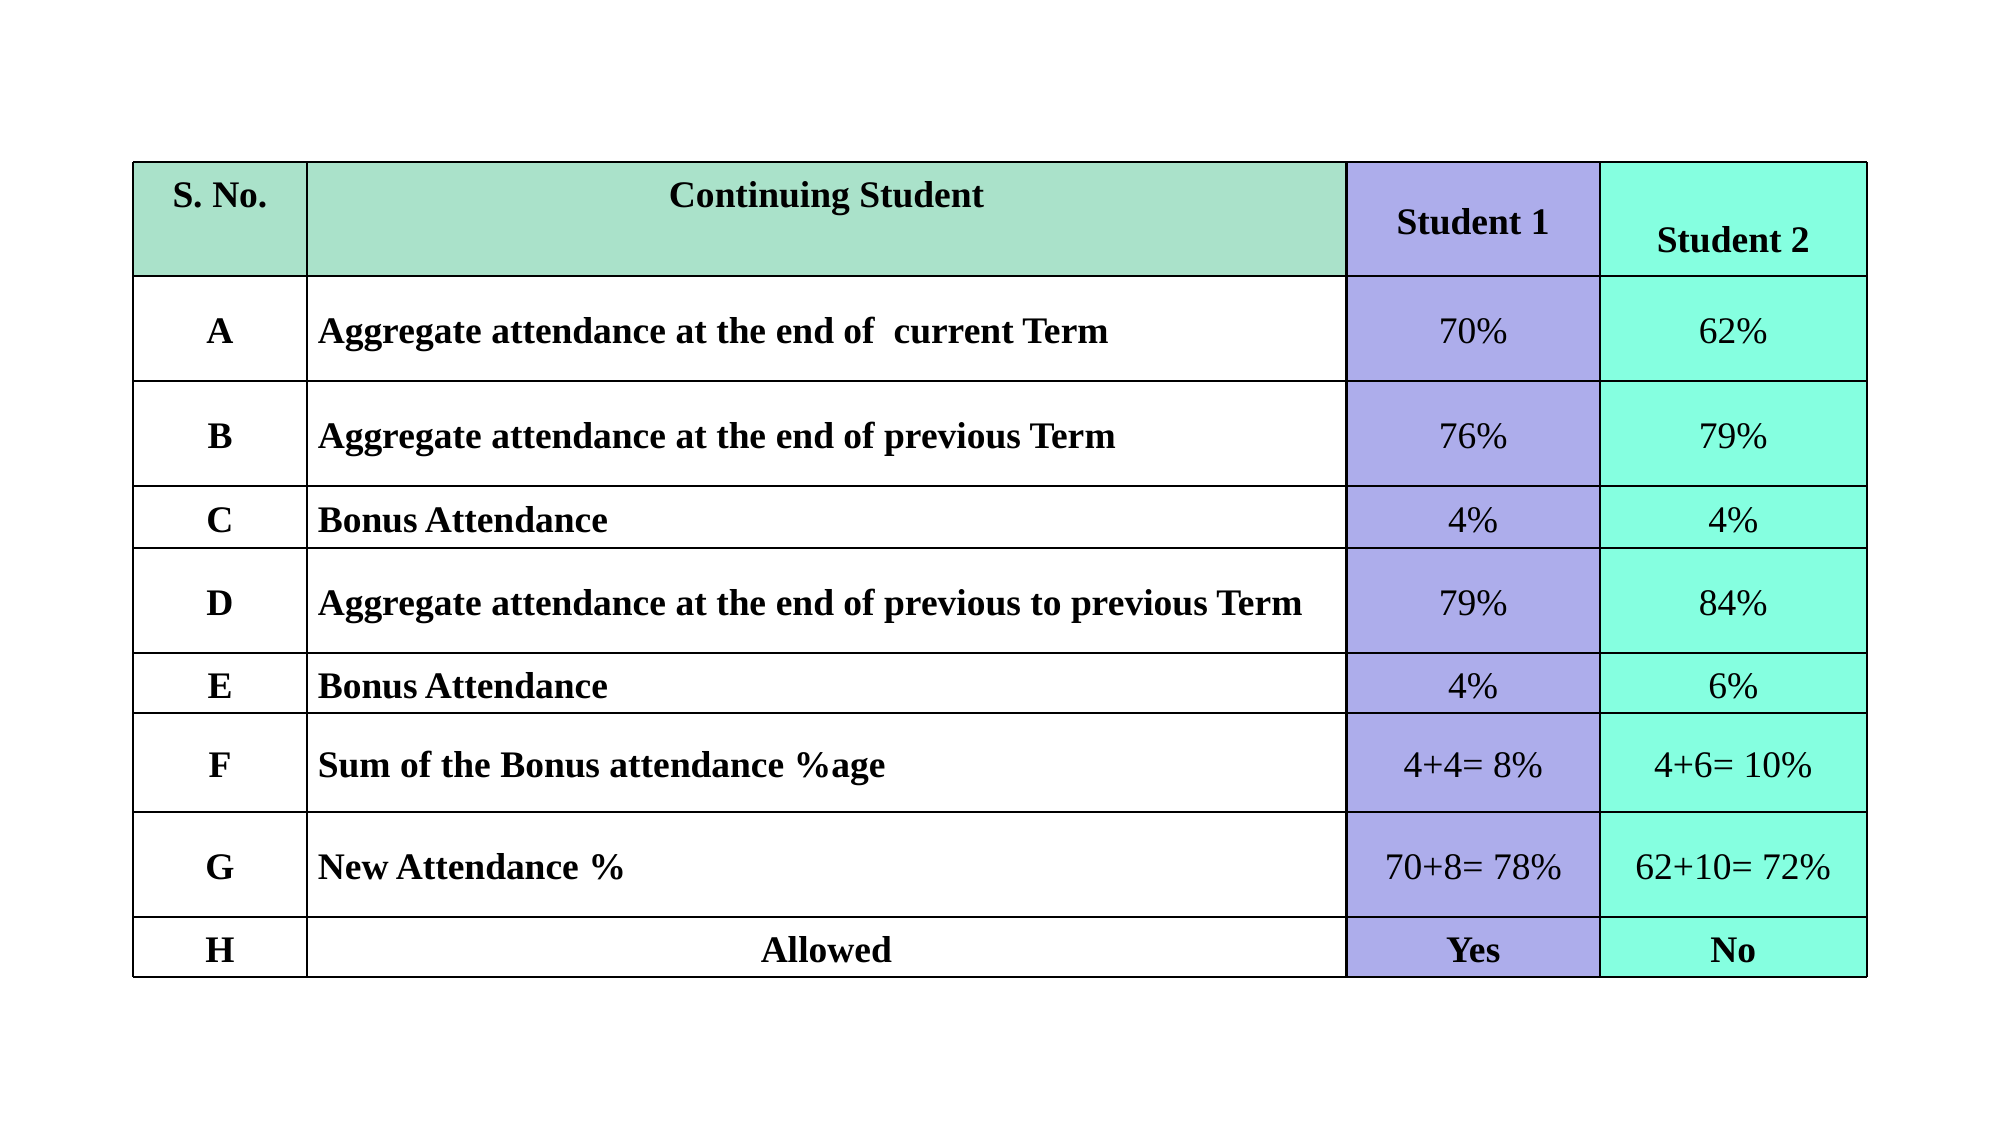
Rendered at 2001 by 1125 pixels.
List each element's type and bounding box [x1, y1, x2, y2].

text_box [133, 162, 1867, 978]
